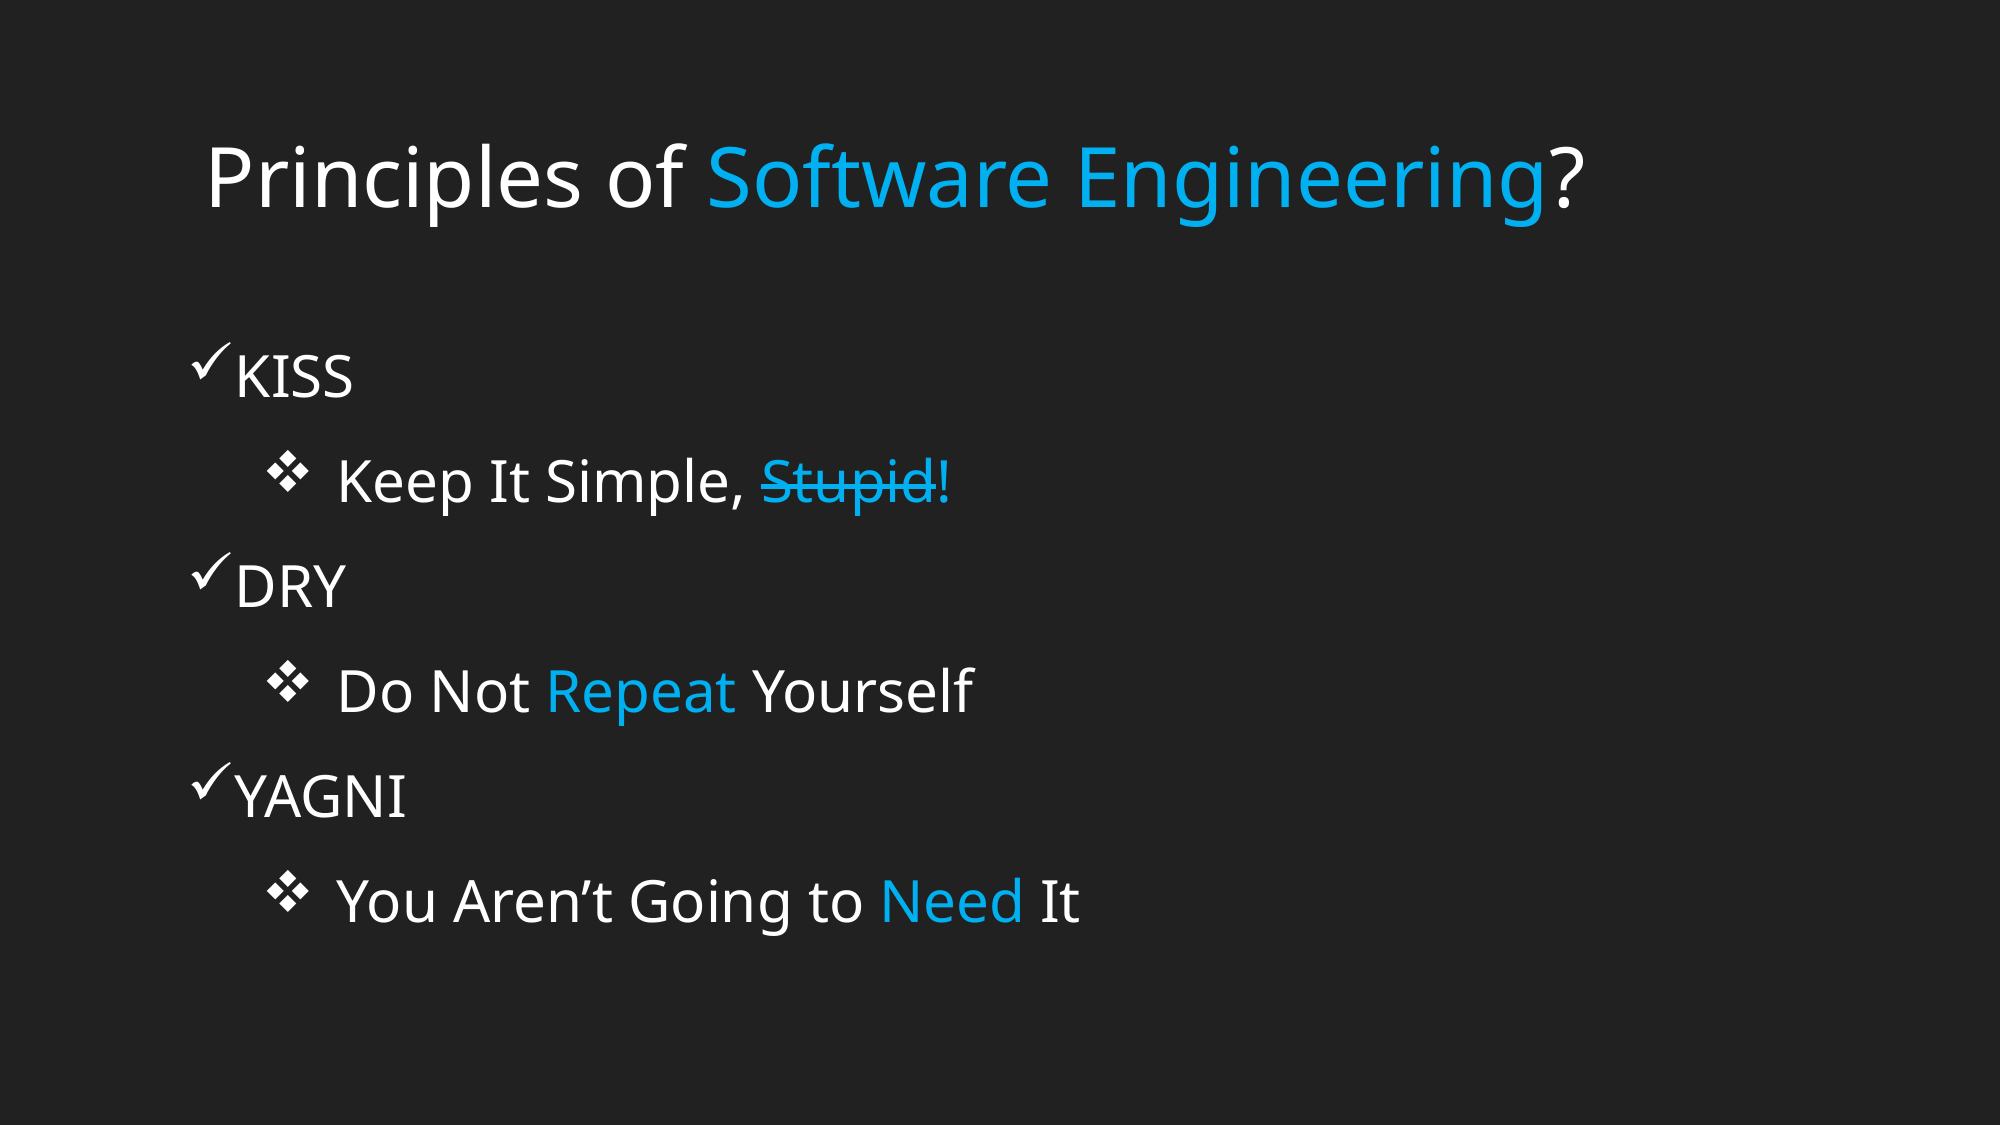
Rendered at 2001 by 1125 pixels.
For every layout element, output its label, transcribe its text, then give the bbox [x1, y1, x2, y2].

text_box Principles of Software Engineering? [190, 116, 1601, 231]
text_box KISS Keep It Simple, Stupid! DRY Do Not Repeat Yourself YAGNI You Aren’t Going to Need It [172, 296, 1639, 941]
